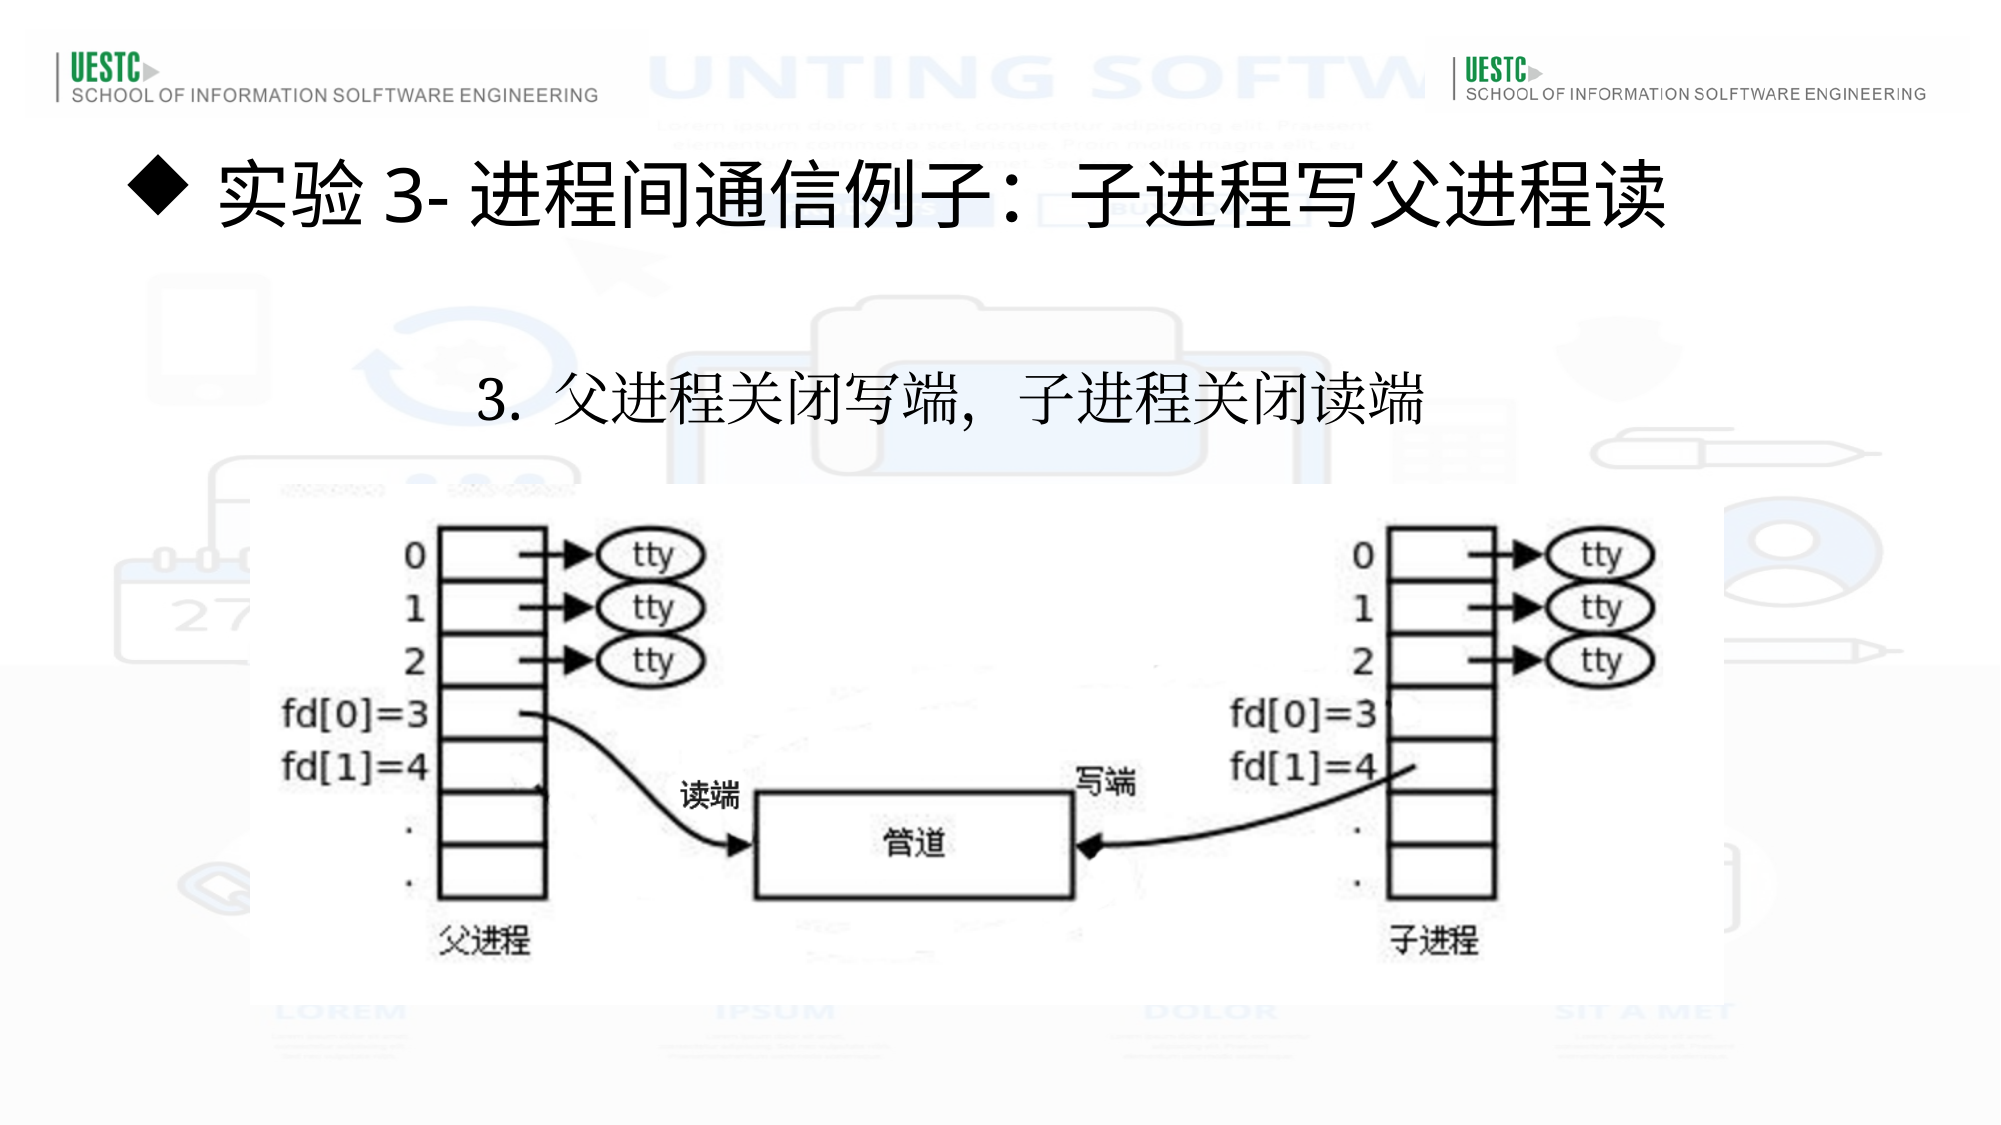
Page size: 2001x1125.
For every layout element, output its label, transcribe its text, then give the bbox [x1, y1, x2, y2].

text_box 实验3-进程间通信例子：子进程写父进程读 [106, 150, 1832, 369]
picture [1425, 36, 1970, 113]
picture [25, 29, 649, 118]
picture [250, 484, 1724, 1005]
text_box 3. 父进程关闭写端，子进程关闭读端 [461, 369, 1441, 440]
